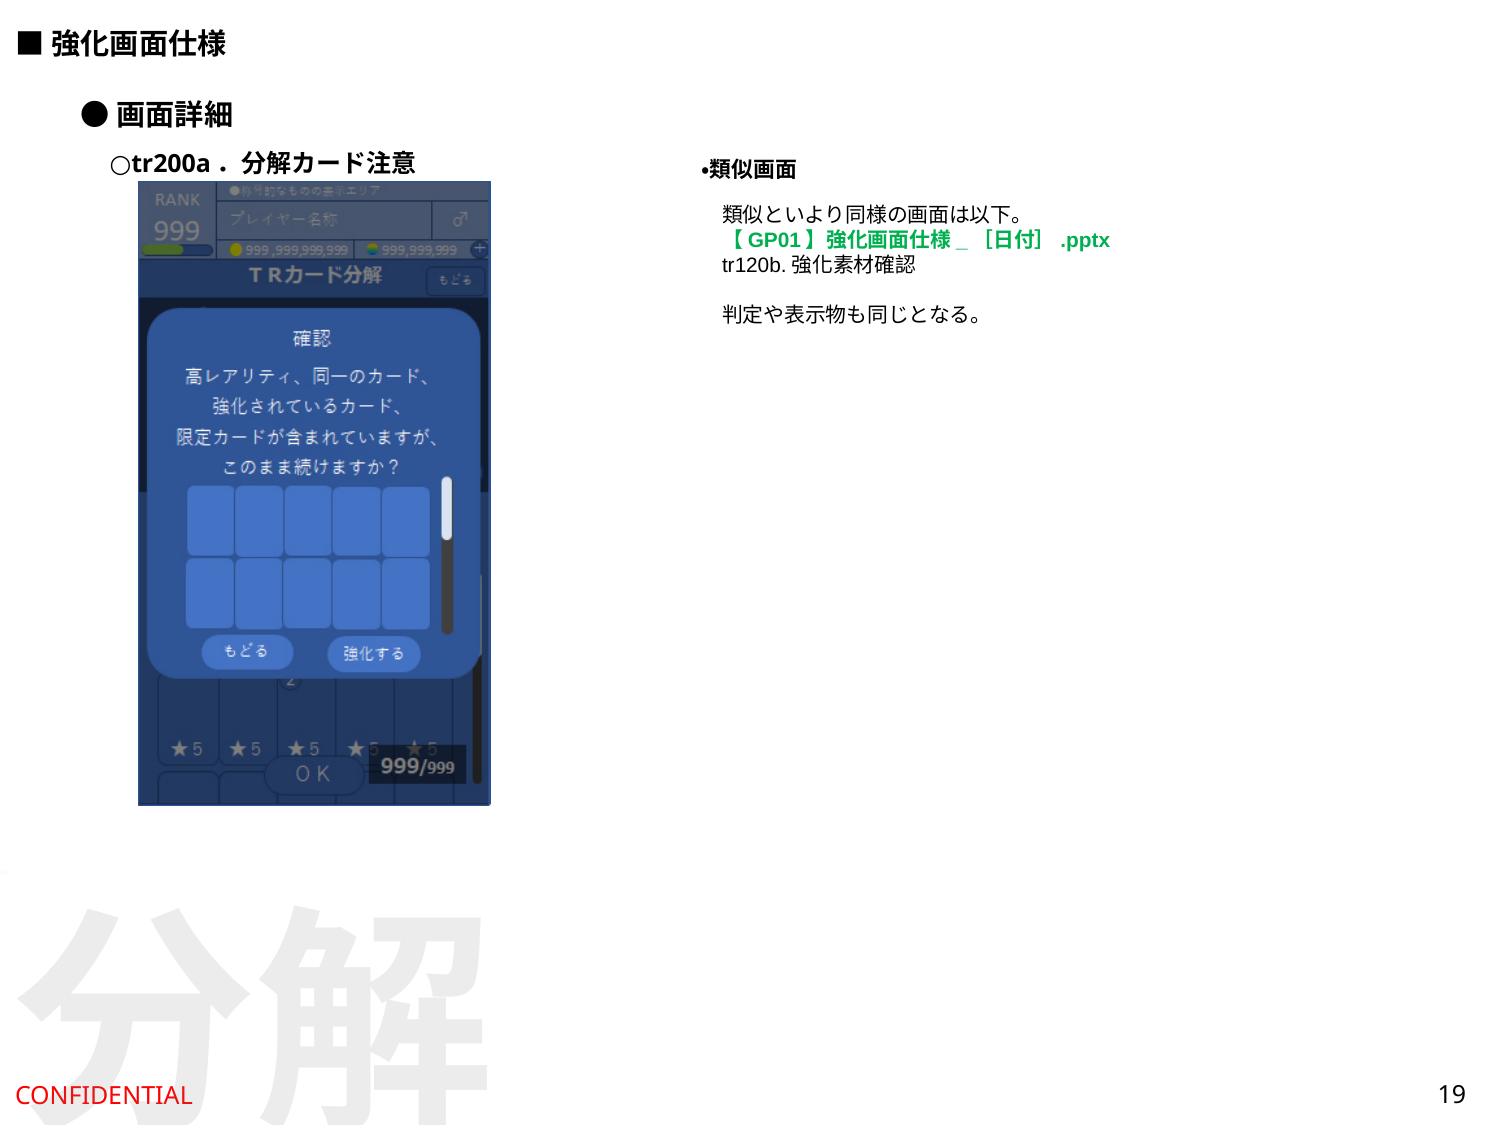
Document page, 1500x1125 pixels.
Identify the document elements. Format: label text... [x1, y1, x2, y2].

text_box ○tr200a．分解カード注意 [94, 139, 432, 185]
text_box 分解 [0, 862, 985, 1125]
text_box ●画面詳細 [65, 88, 249, 139]
text_box ■強化画面仕様 [0, 17, 242, 68]
picture [138, 181, 491, 806]
slide_number 19 [1143, 1065, 1482, 1125]
text_box ・類似画面 [686, 148, 812, 190]
text_box 類似といより同様の画面は以下。 【GP01】強化画面仕様_［日付］.pptx tr120b.強化素材確認 判定や表示物も同じとなる。 [707, 194, 1125, 334]
